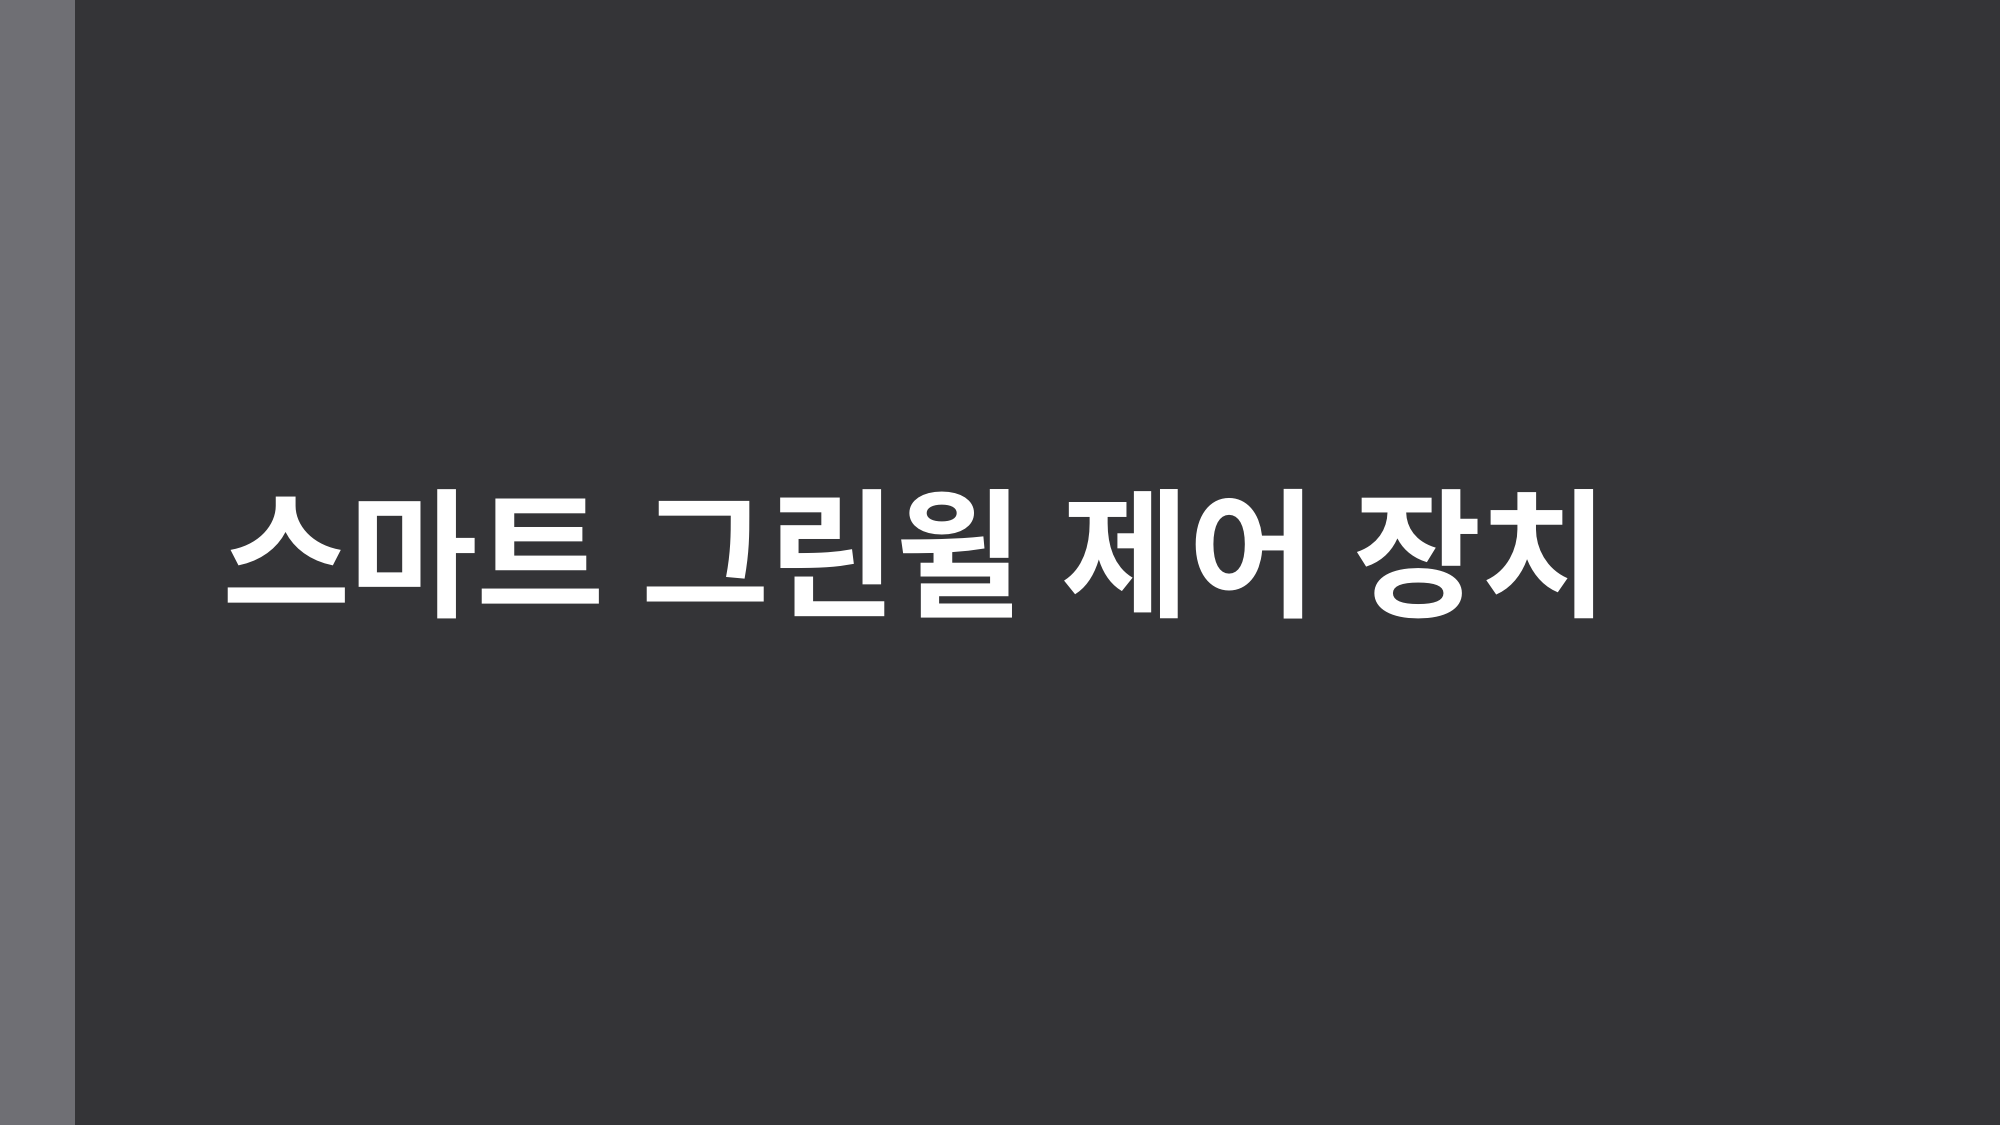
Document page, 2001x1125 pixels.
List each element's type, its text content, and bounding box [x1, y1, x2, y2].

title 스마트 그린윌 제어 장치 [206, 124, 1752, 1004]
